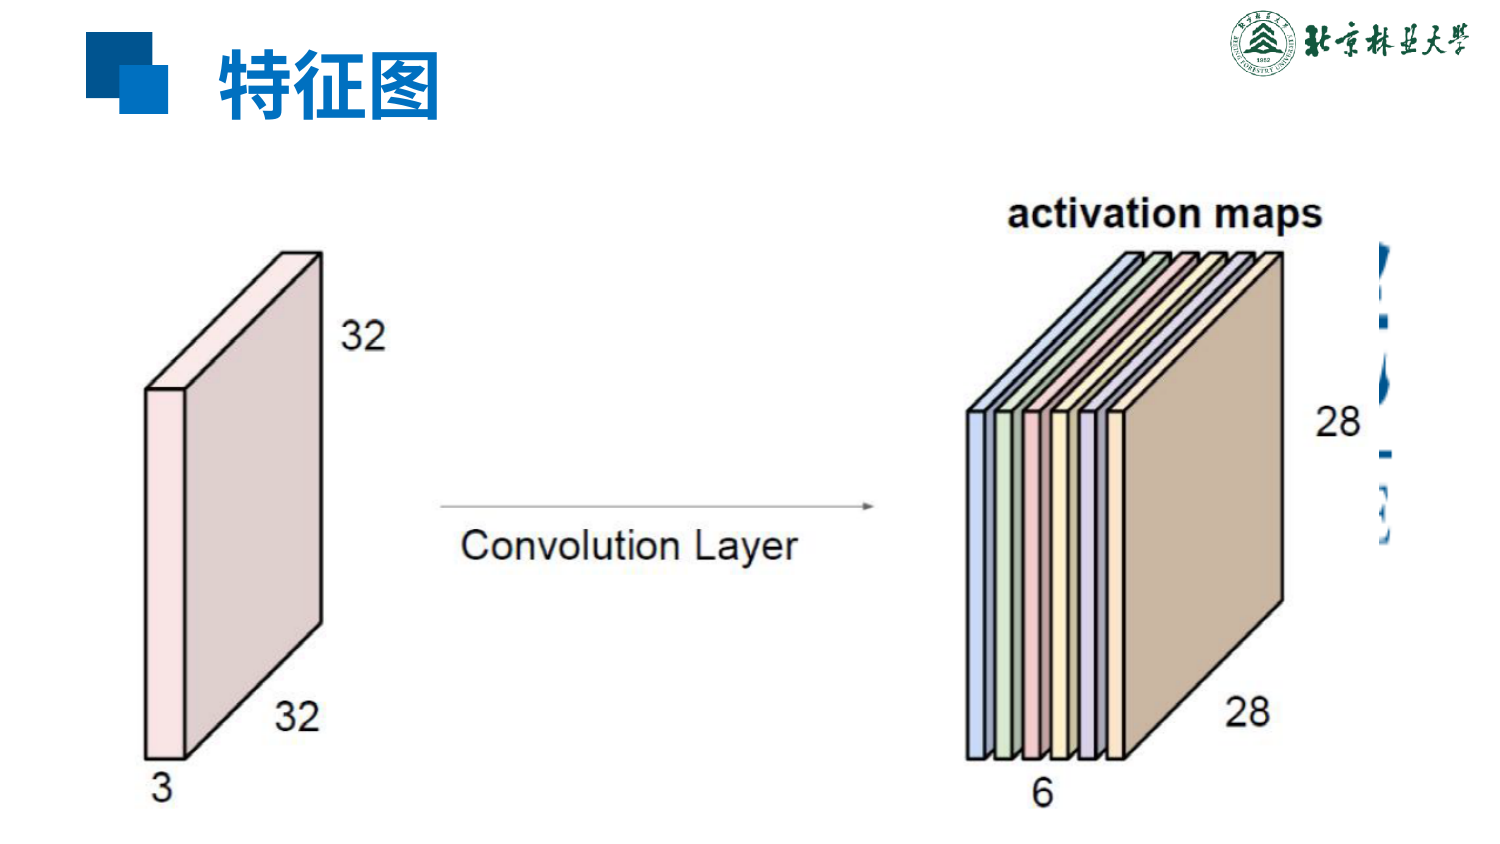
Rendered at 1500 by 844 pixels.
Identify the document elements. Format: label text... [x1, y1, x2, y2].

picture [0, 0, 1500, 844]
title 特征图 [202, 8, 1496, 172]
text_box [85, 31, 169, 115]
